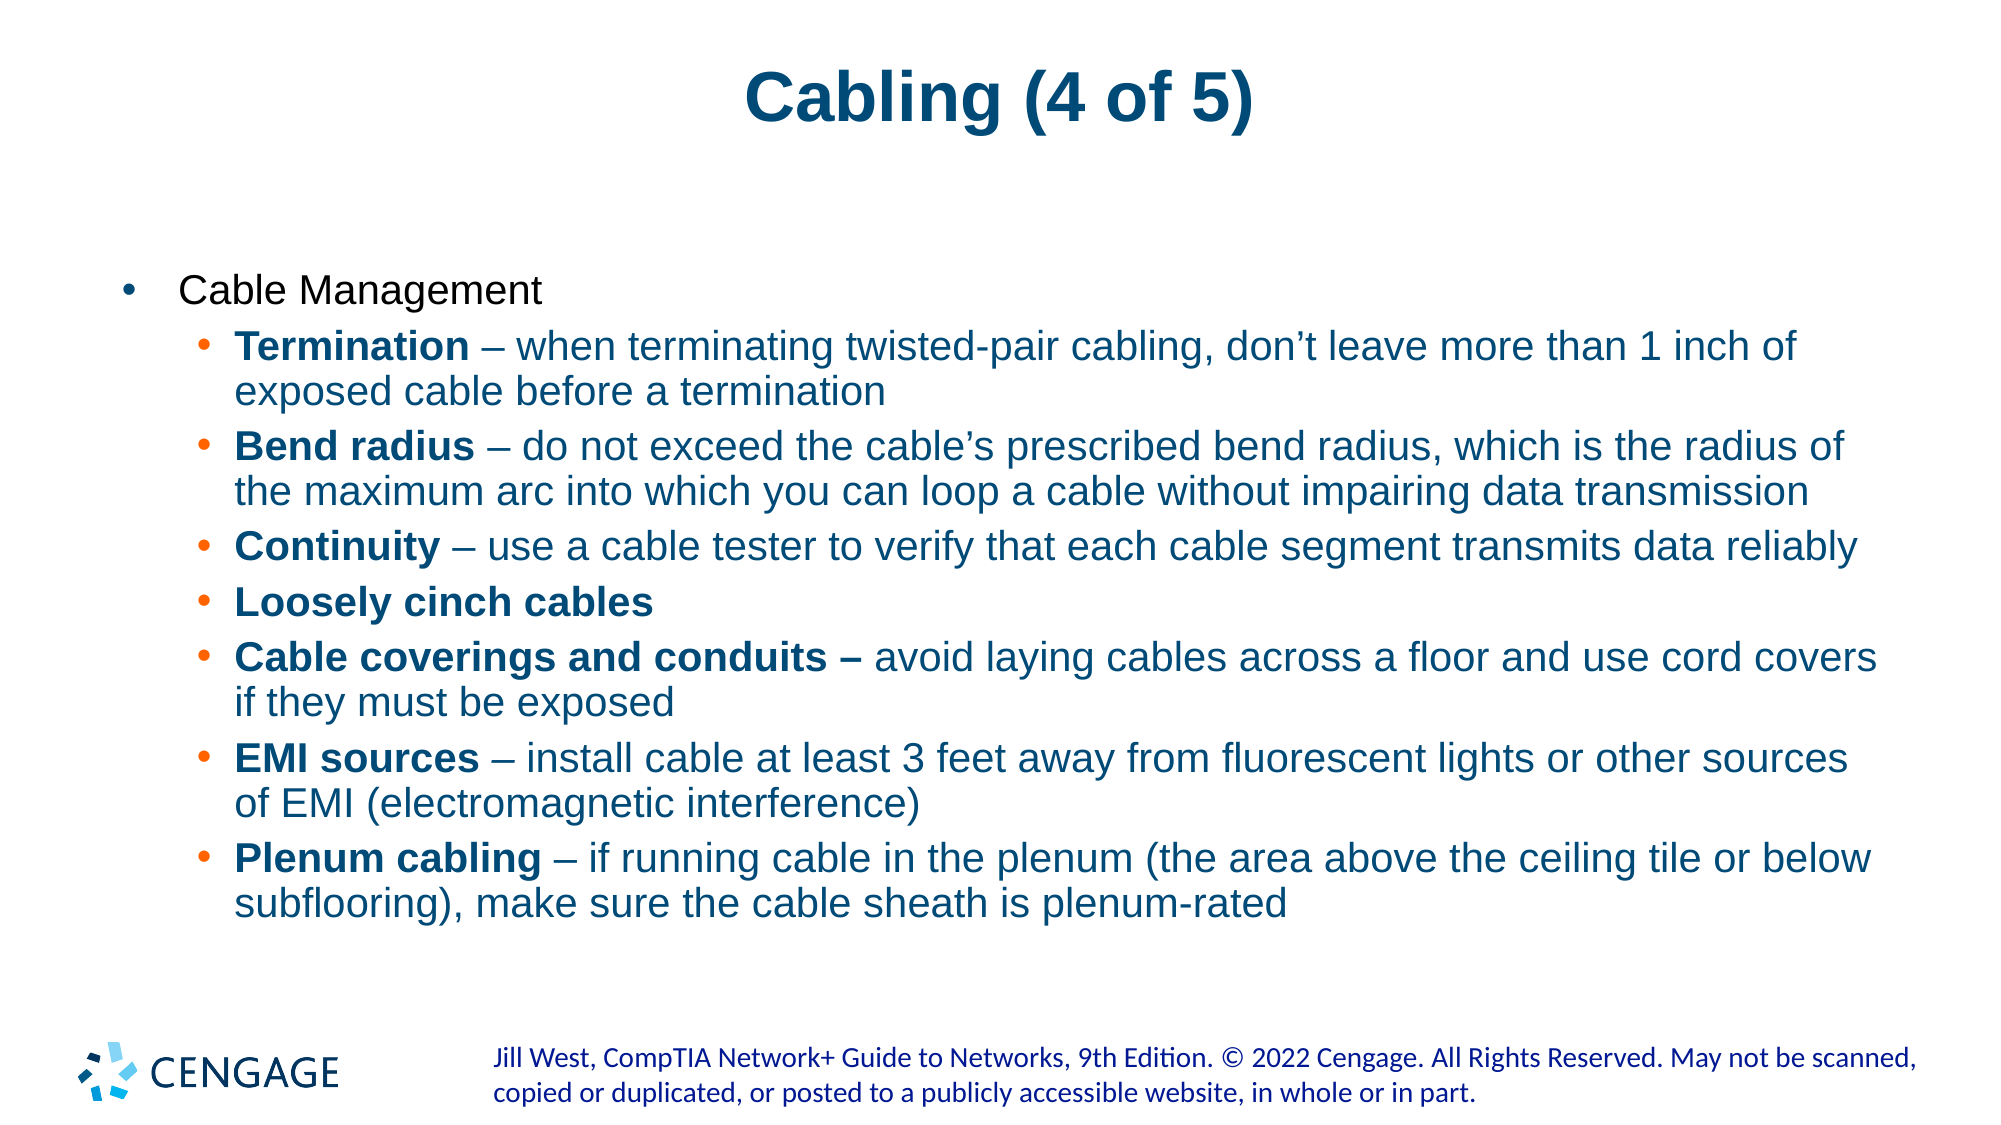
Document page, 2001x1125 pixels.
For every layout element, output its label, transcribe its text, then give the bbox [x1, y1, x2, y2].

picture [78, 1042, 338, 1101]
title Cabling (4 of 5) [137, 59, 1863, 171]
list Cable Management Termination – when terminating twisted-pair cabling, don’t leave more than 1 inch of exposed cable before a termination Bend radius – do not exceed the cable’s prescribed bend radius, which is the radius of the maximum arc into which you can loop a cable without impairing data transmission Continuity – use a cable tester to verify that each cable segment transmits data reliably Loosely cinch cables Cable coverings and conduits – avoid laying cables across a floor and use cord covers if they must be exposed EMI sources – install cable at least 3 feet away from fluorescent lights or other sources of EMI (electromagnetic interference) Plenum cabling – if running cable in the plenum (the area above the ceiling tile or below subflooring), make sure the cable sheath is plenum-rated [121, 268, 1880, 990]
